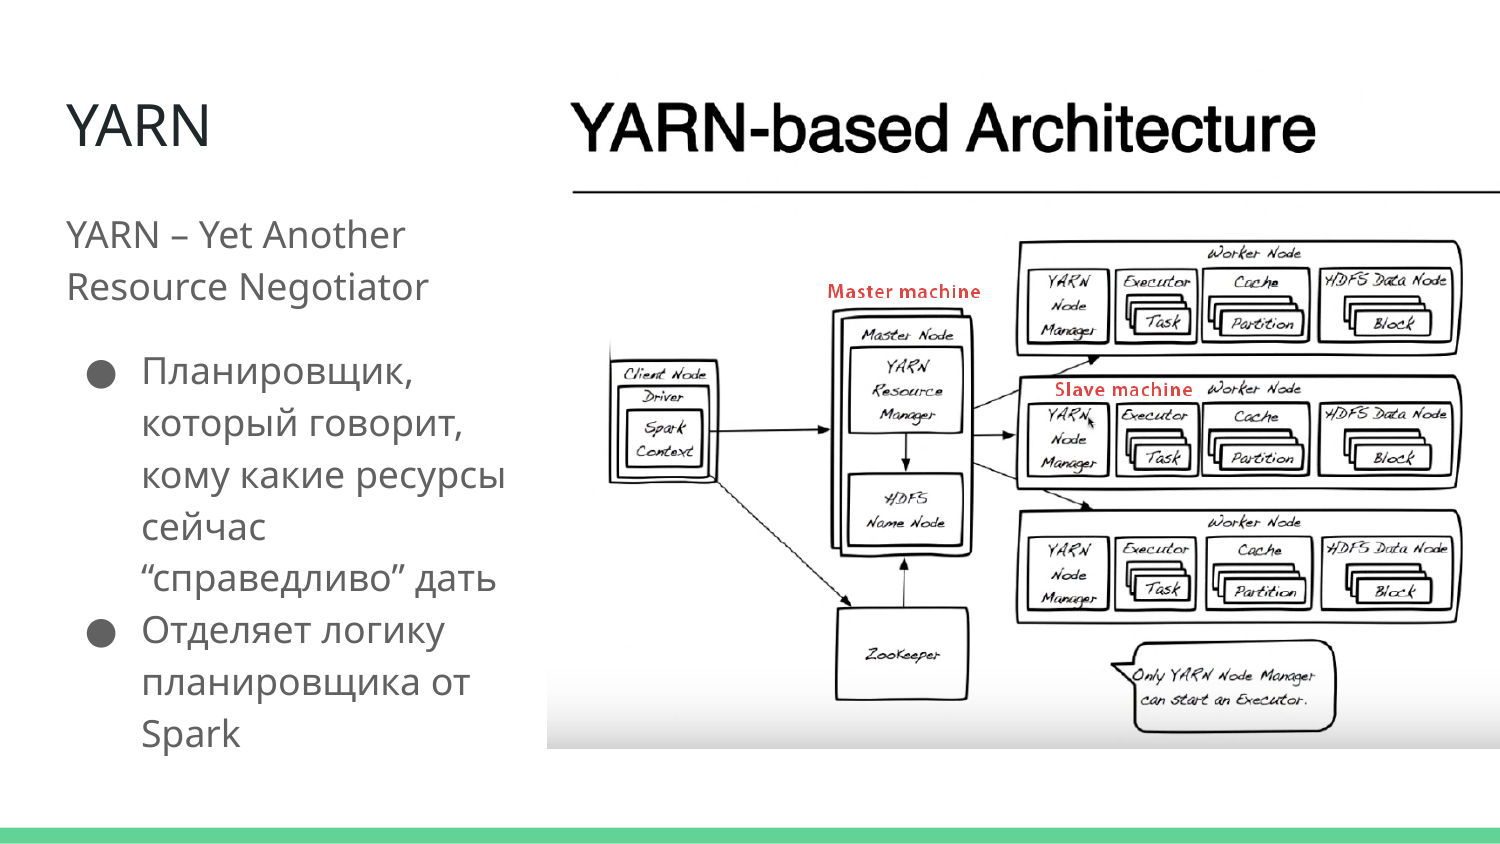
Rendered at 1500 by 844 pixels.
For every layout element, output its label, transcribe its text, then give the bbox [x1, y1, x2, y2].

title YARN [51, 72, 542, 167]
list YARN – Yet Another Resource Negotiator Планировщик, который говорит, кому какие ресурсы сейчас “справедливо” дать Отделяет логику планировщика от Spark [51, 189, 542, 750]
picture [547, 63, 1500, 749]
